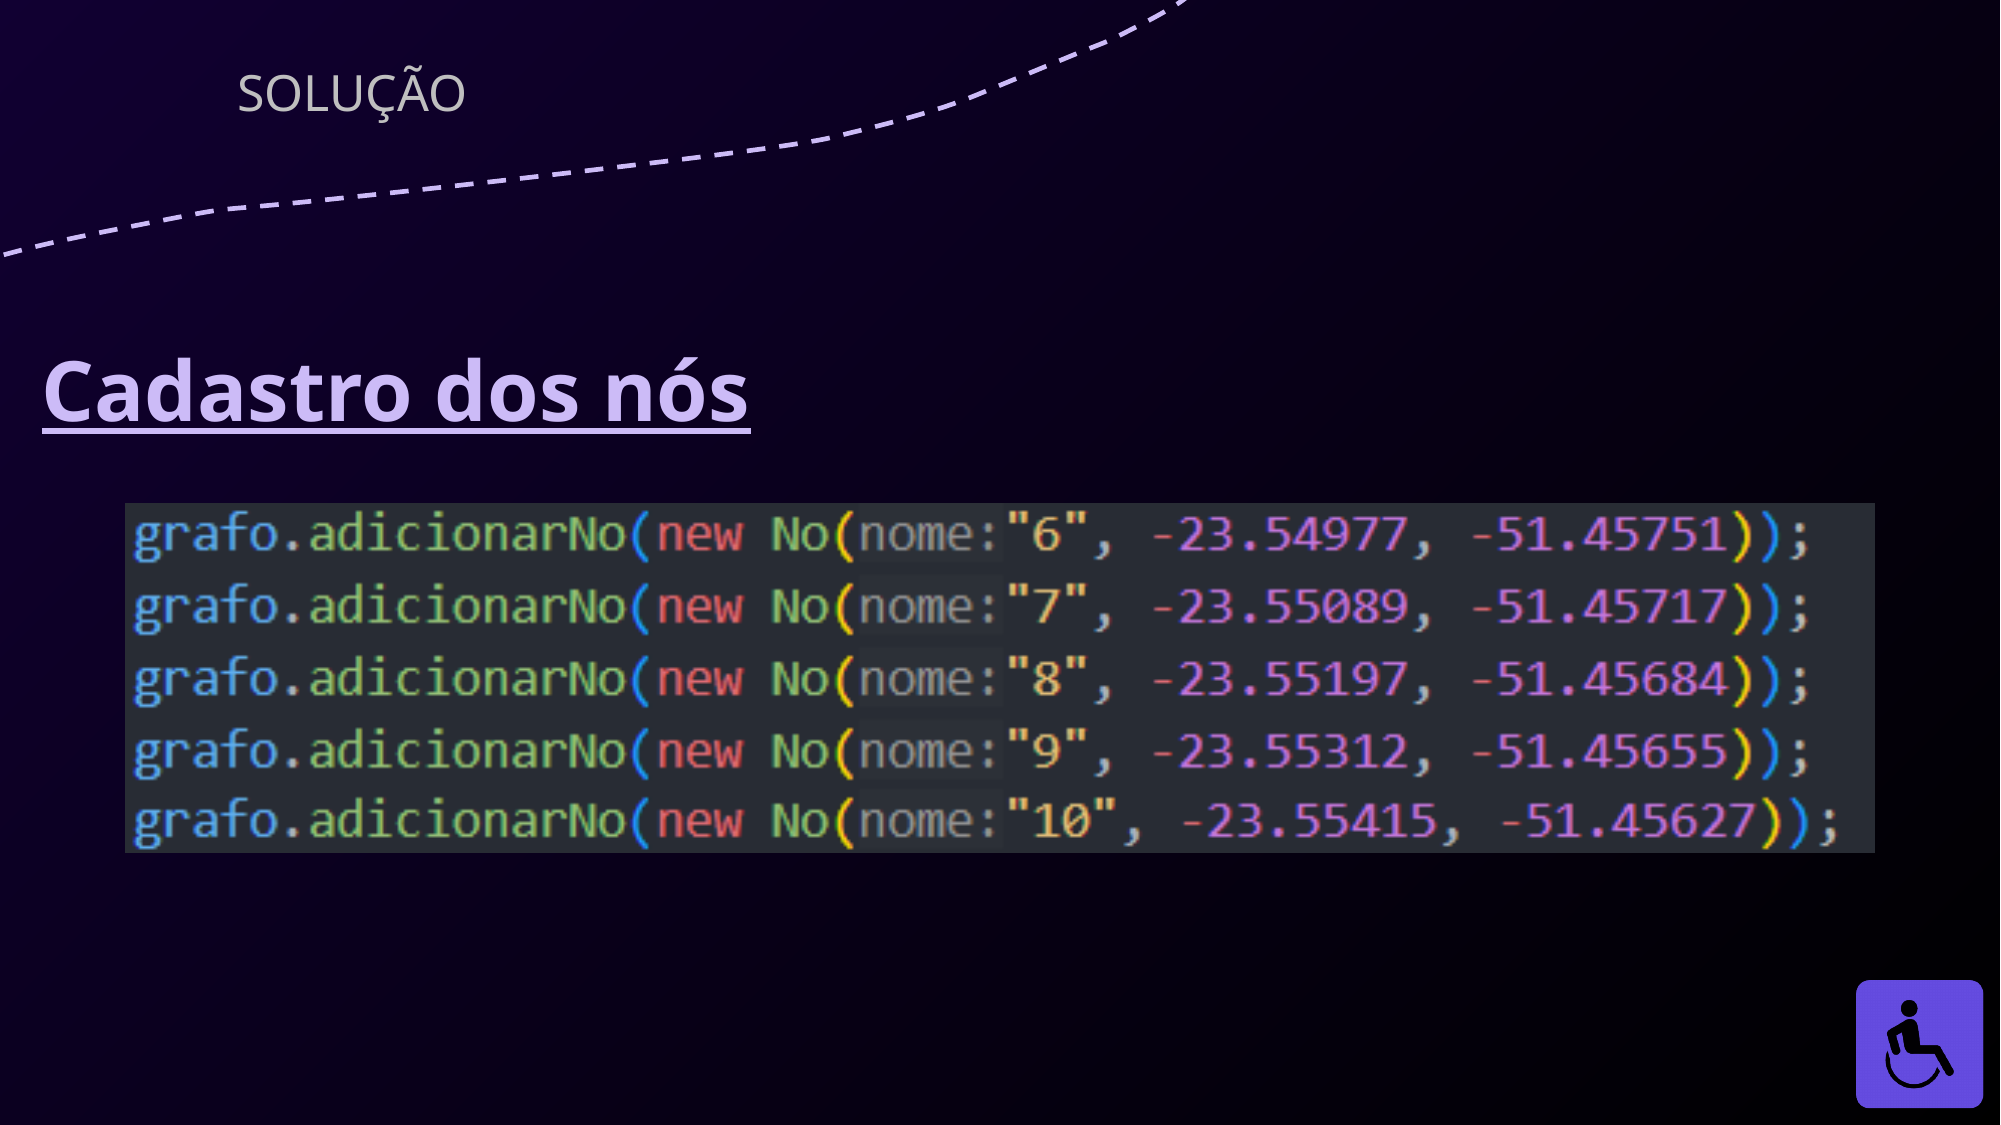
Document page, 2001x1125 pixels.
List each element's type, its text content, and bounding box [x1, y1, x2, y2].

picture [1838, 963, 2000, 1125]
text_box SOLUÇÃO [867, 54, 1161, 130]
picture [125, 503, 1875, 853]
text_box [0, 0, 1185, 275]
text_box Cadastro dos nós [27, 331, 952, 446]
text_box SOLUÇÃO [222, 54, 865, 130]
